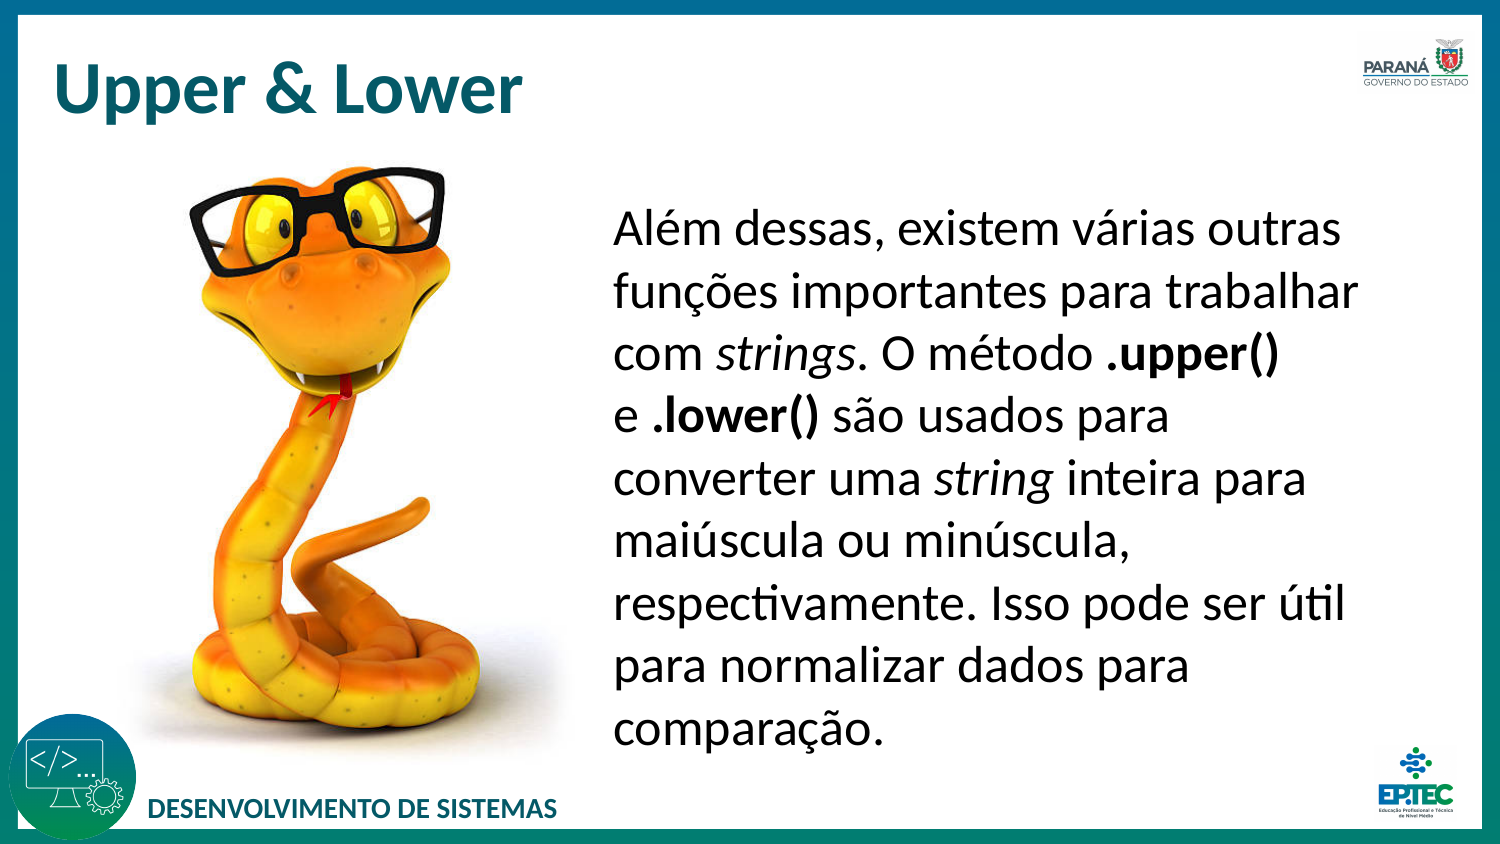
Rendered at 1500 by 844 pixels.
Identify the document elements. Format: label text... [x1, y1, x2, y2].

picture [0, 273, 17, 277]
text_box Upper & Lower [38, 31, 1462, 136]
picture [1356, 30, 1475, 94]
picture [8, 152, 593, 841]
picture [1482, 273, 1500, 277]
picture [1374, 745, 1457, 822]
text_box Além dessas, existem várias outras funções importantes para trabalhar com strings. O método .upper() e .lower() são usados para converter uma string inteira para maiúscula ou minúscula, respectivamente. Isso pode ser útil para normalizar dados para comparação. [598, 178, 1400, 699]
text_box DESENVOLVIMENTO DE SISTEMAS [141, 783, 644, 830]
text_box [17, 14, 1482, 829]
